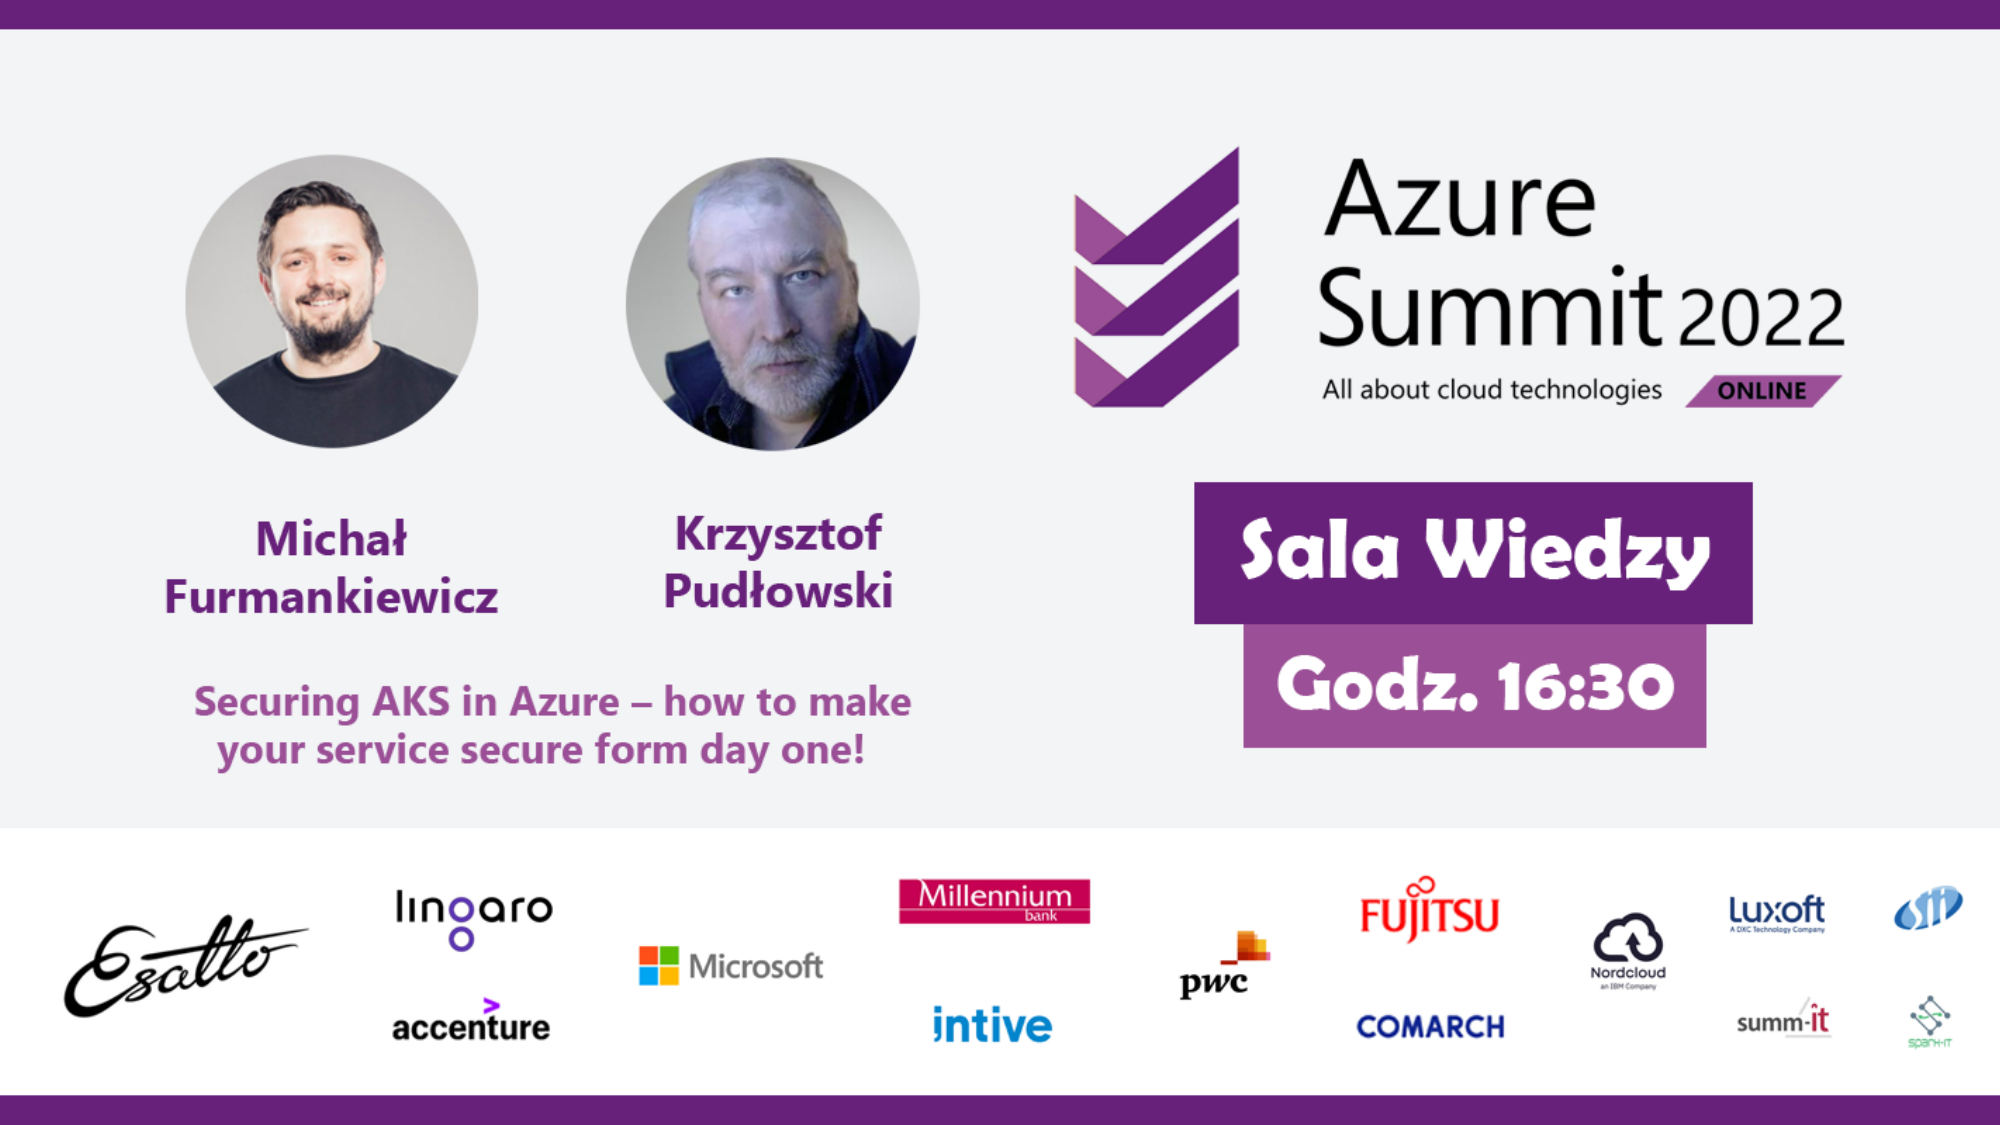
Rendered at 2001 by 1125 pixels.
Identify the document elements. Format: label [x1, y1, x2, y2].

list [0, 0, 2000, 1125]
